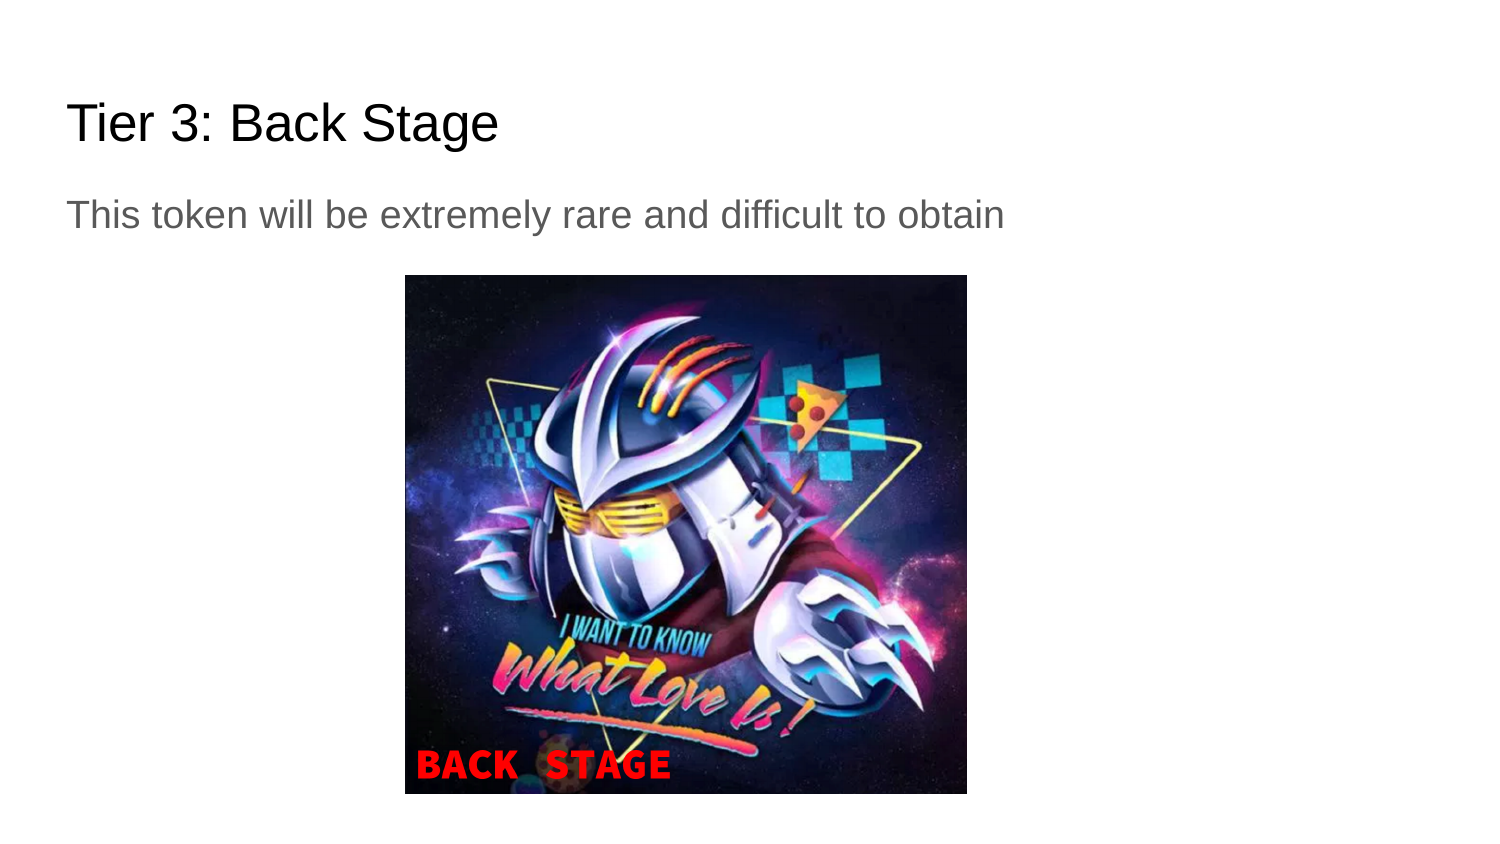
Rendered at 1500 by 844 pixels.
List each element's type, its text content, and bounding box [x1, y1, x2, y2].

picture [405, 275, 967, 794]
list This token will be extremely rare and difficult to obtain [51, 166, 1449, 276]
title Tier 3: Back Stage [51, 72, 1449, 166]
